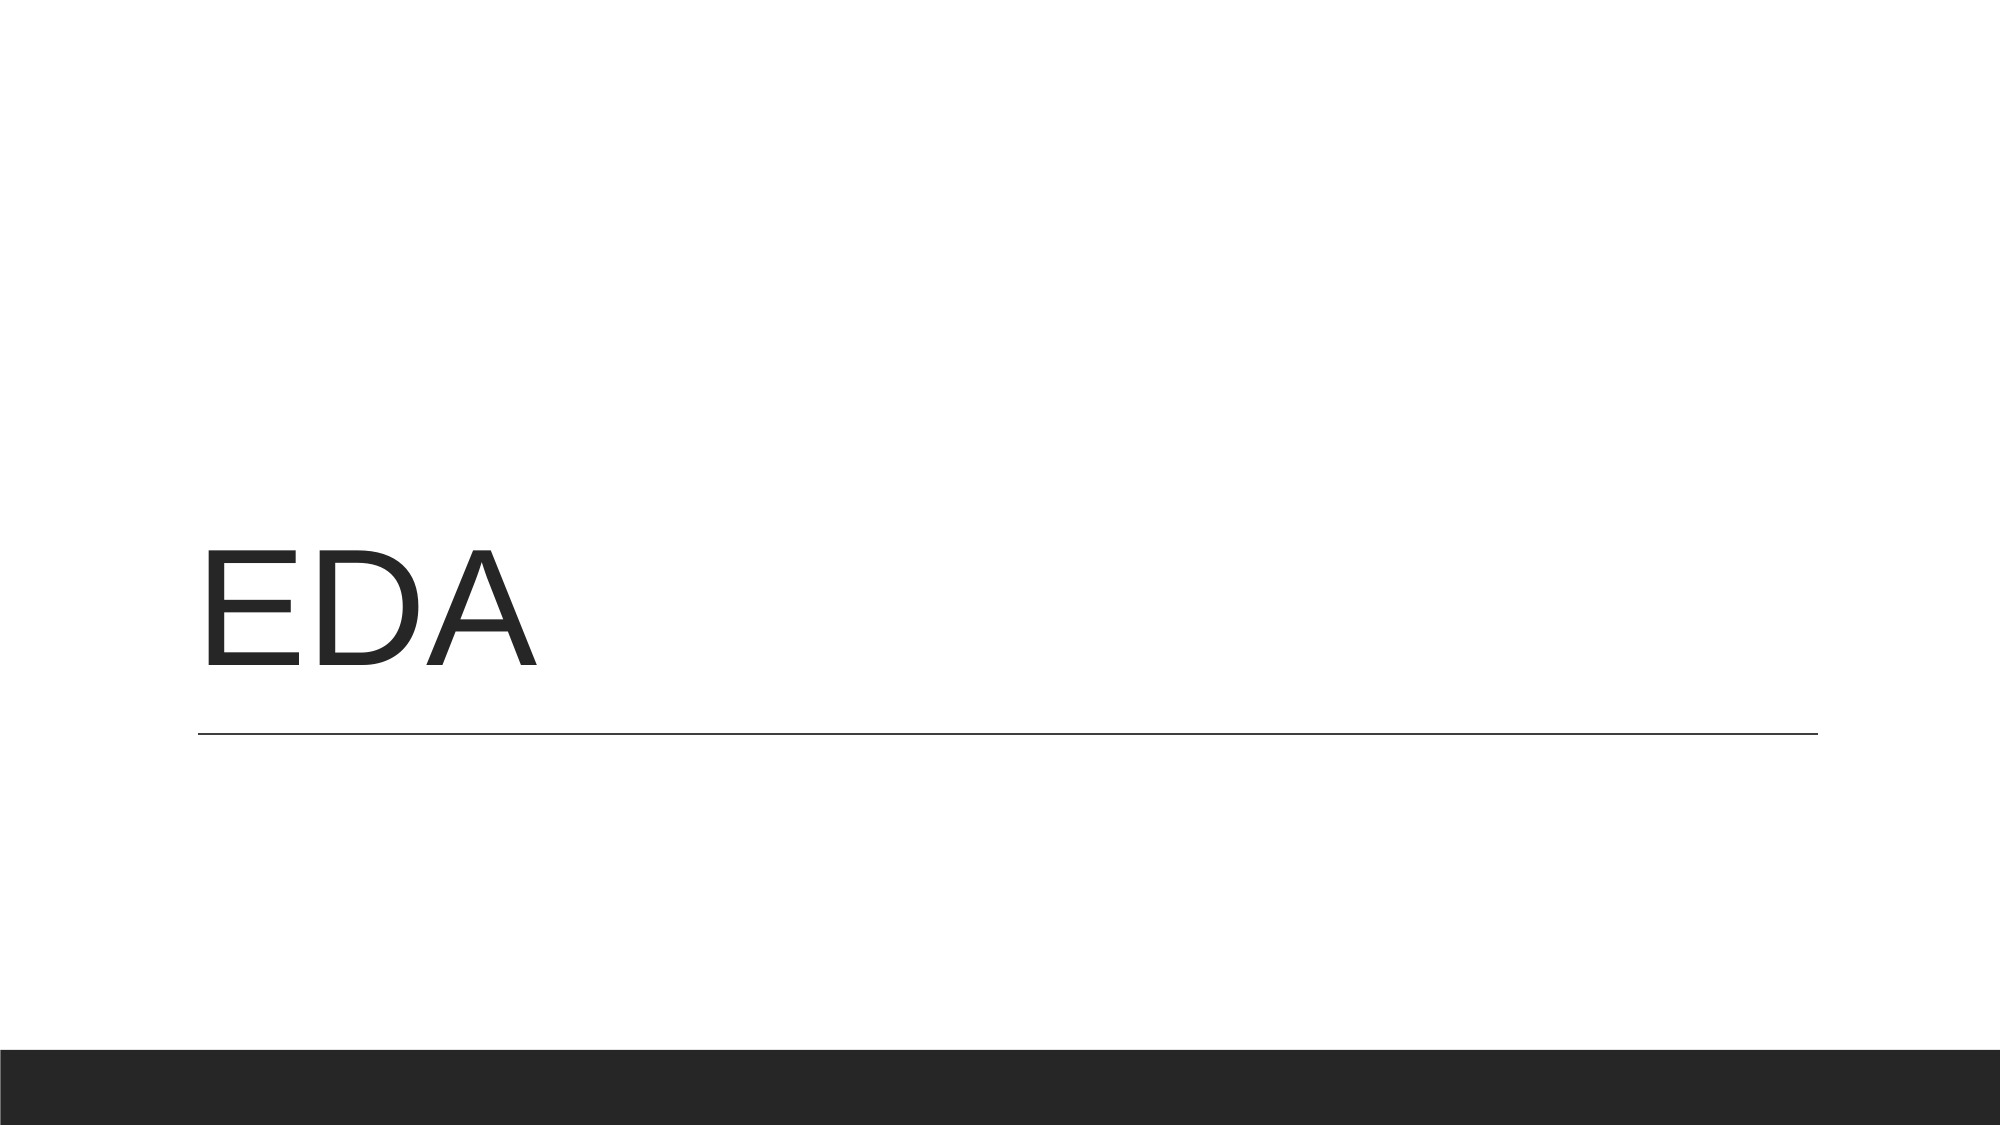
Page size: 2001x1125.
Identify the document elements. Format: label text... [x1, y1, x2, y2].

title EDA [180, 124, 1830, 710]
